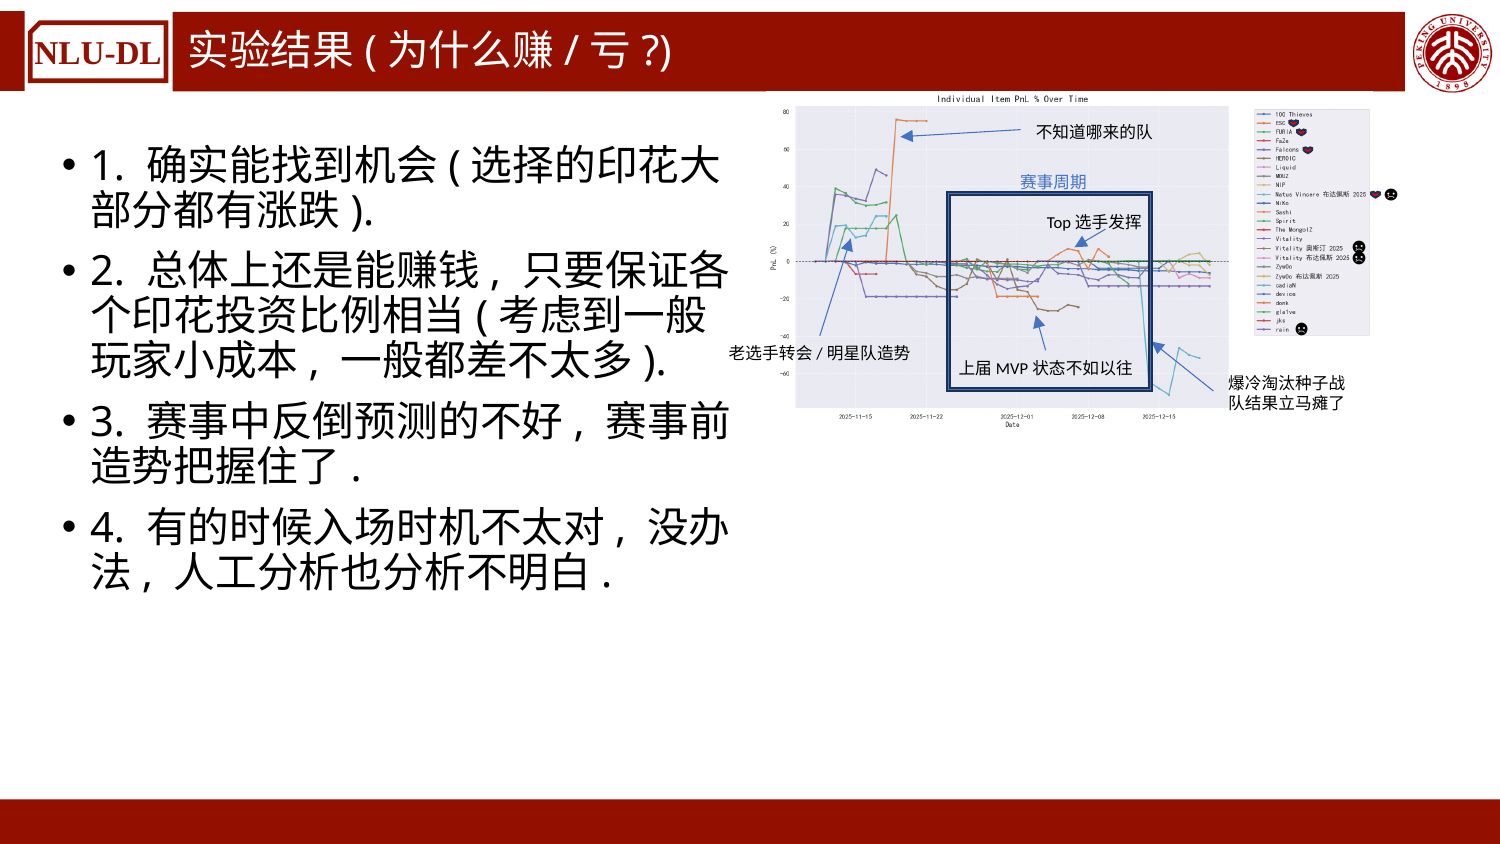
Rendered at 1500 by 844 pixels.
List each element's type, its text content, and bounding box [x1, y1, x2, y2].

picture [1405, 12, 1499, 94]
picture [766, 91, 1373, 114]
title 实验结果(为什么赚/亏?) [172, 11, 1373, 92]
list 1. 确实能找到机会(选择的印花大部分都有涨跌). 2. 总体上还是能赚钱, 只要保证各个印花投资比例相当(考虑到一般玩家小成本, 一般都差不太多). 3. 赛事中反倒预测的不好, 赛事前造势把握住了. 4. 有的时候入场时机不太对, 没办法, 人工分析也分析不明白. [46, 136, 754, 760]
picture [766, 421, 1373, 432]
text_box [717, 114, 1399, 421]
